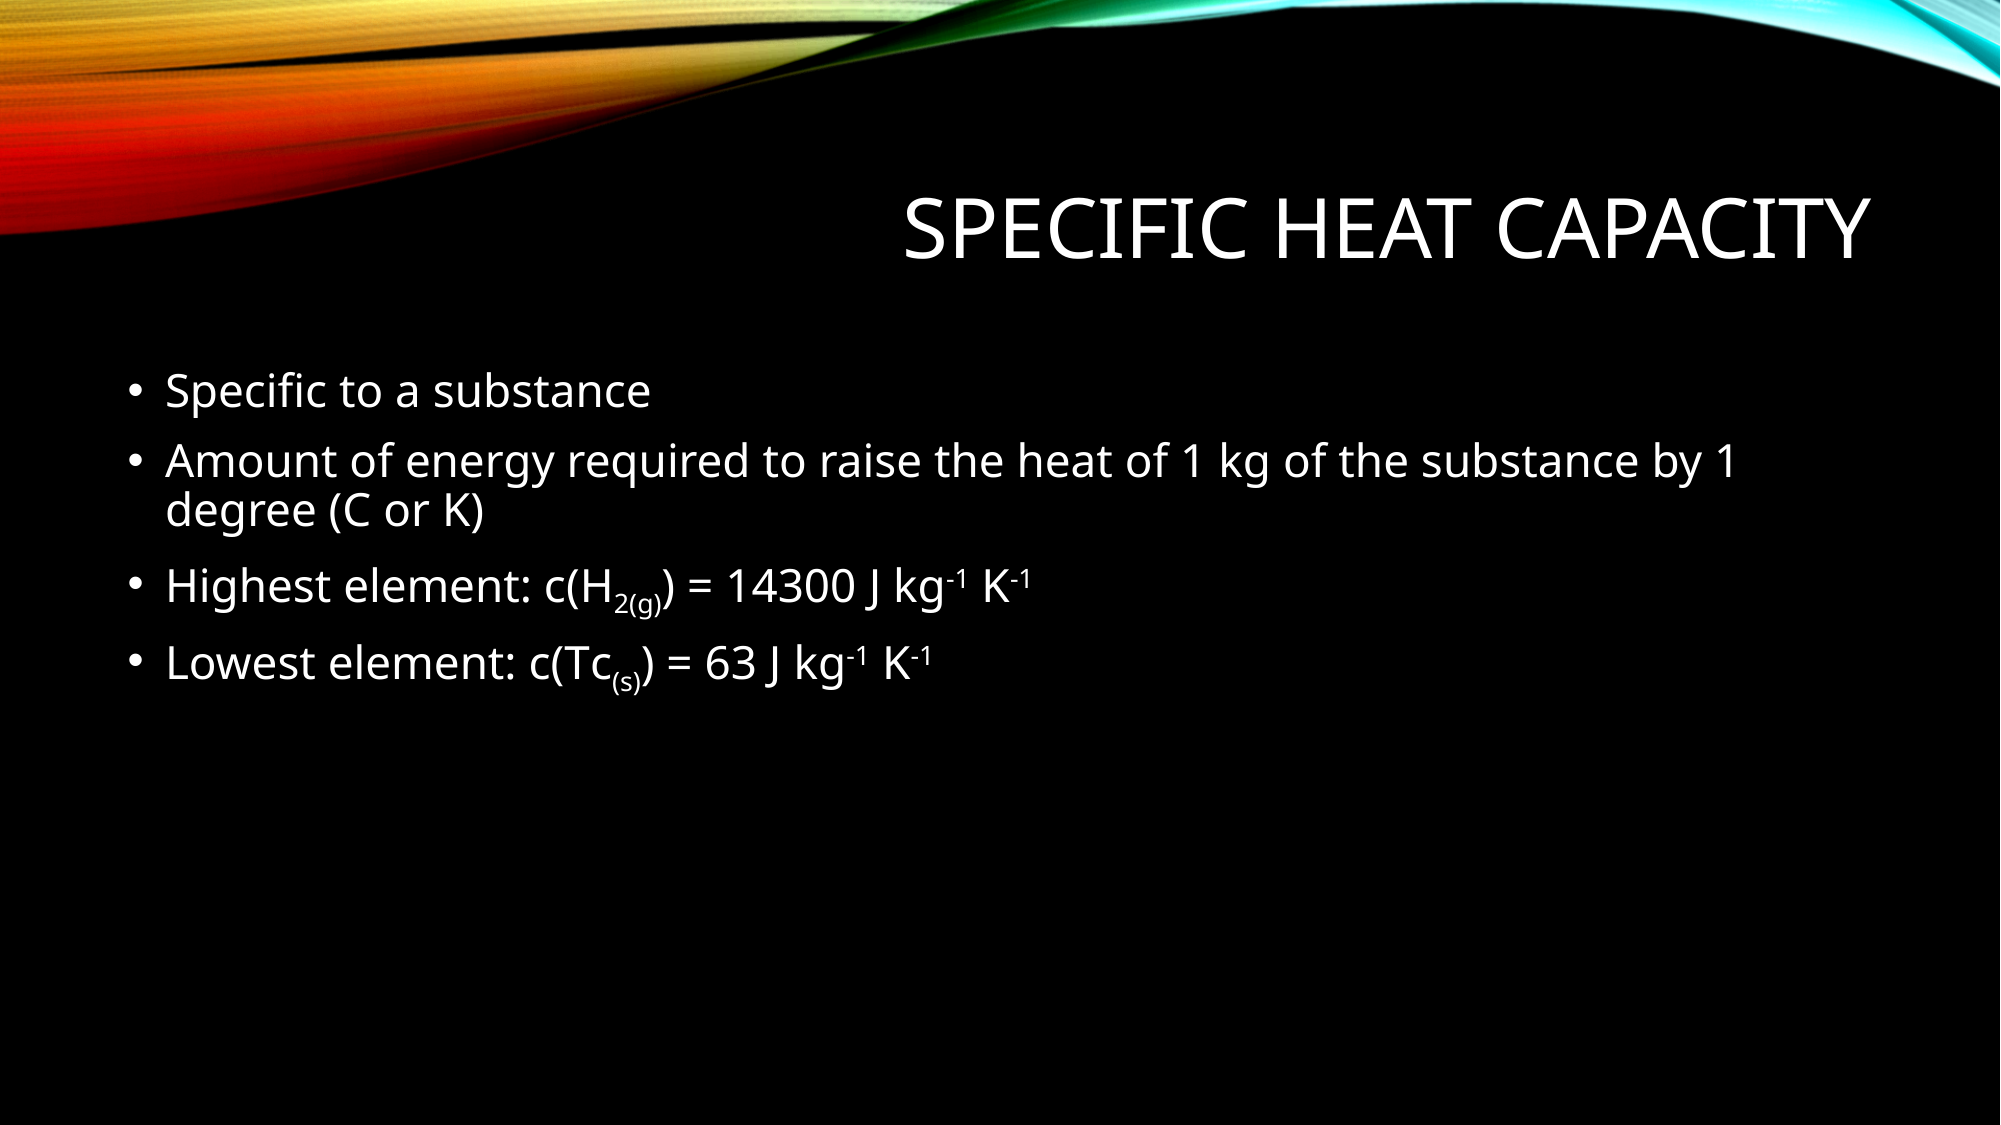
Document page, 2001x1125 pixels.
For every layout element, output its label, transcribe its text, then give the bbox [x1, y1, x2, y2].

picture [0, 0, 2000, 237]
list Specific to a substance Amount of energy required to raise the heat of 1 kg of the substance by 1 degree (C or K) Highest element: c(H2(g)) = 14300 J kg-1 K-1 Lowest element: c(Tc(s)) = 63 J kg-1 K-1 [112, 360, 1888, 1021]
title Specific Heat Capacity [474, 125, 1888, 338]
